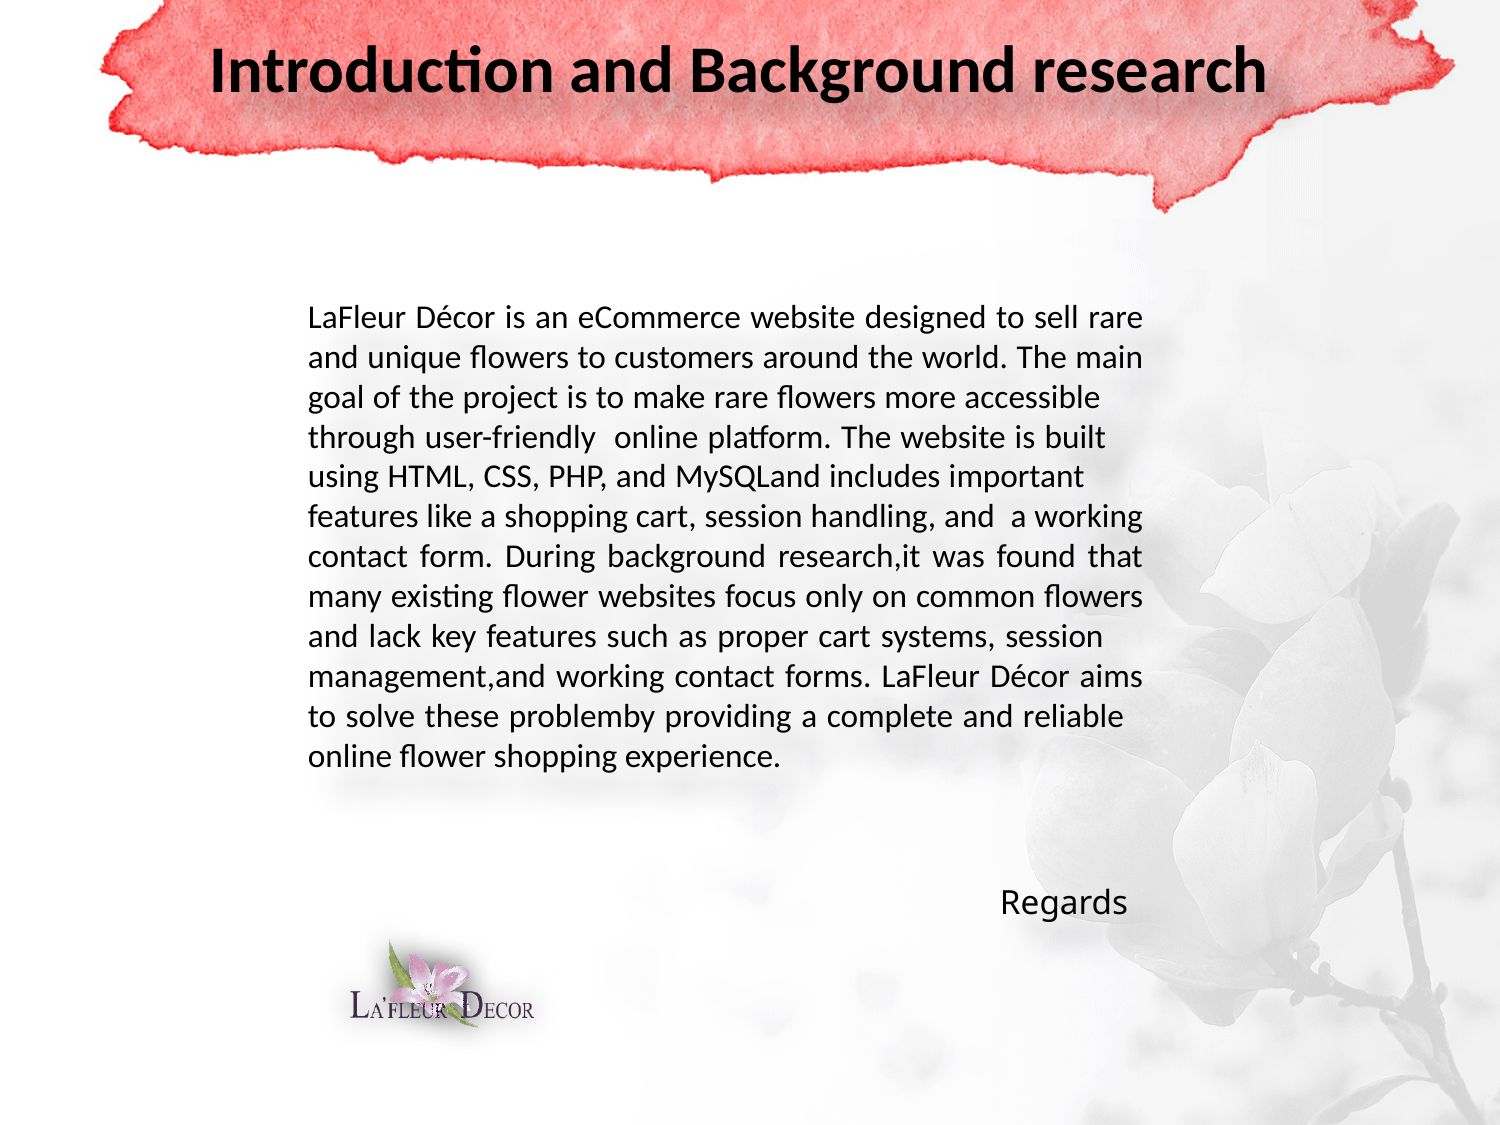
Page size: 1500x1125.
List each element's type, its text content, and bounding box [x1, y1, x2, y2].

title Introduction and Background research [112, 10, 1424, 141]
text_box LaFleur Décor is an eCommerce website designed to sell rare and unique flowers to customers around the world. The main goal of the project is to make rare flowers more accessible through user-friendly online platform. The website is built using HTML, CSS, PHP, and MySQLand includes important features like a shopping cart, session handling, and a working contact form. During background research,it was found that many existing flower websites focus only on common flowers and lack key features such as proper cart systems, session management,and working contact forms. LaFleur Décor aims to solve these problemby providing a complete and reliable online flower shopping experience. Regards [293, 292, 1216, 982]
picture [0, 0, 1500, 1125]
